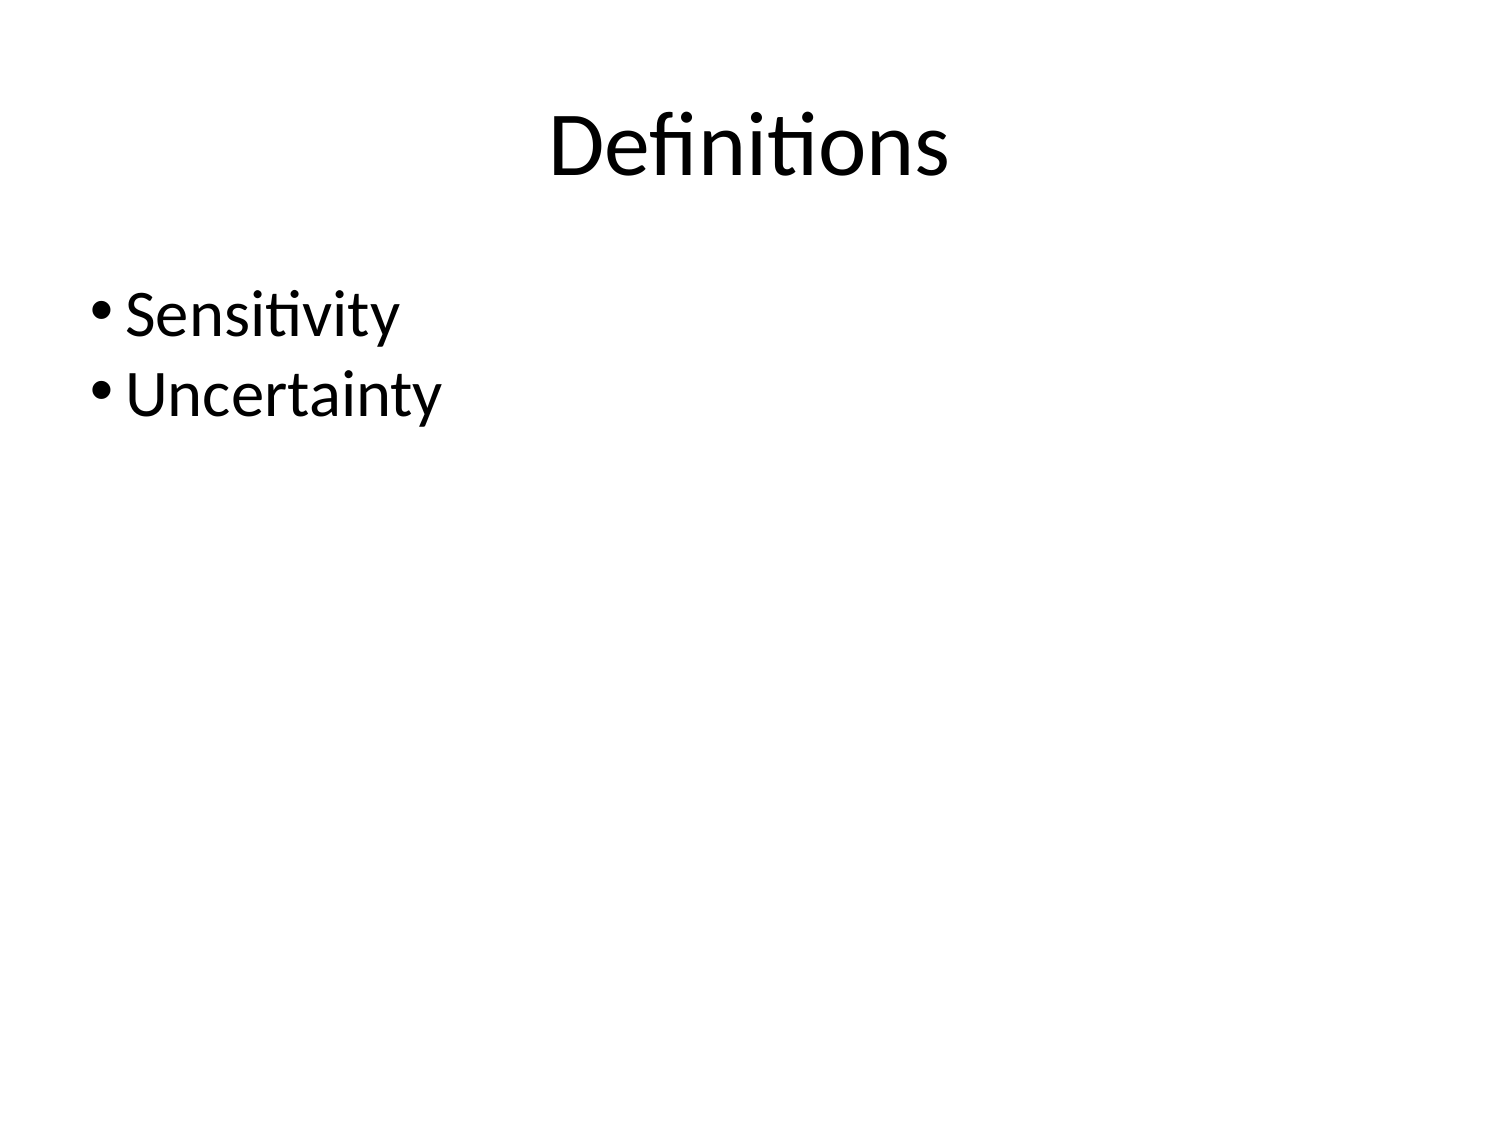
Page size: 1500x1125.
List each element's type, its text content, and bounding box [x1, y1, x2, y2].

text_box Definitions [74, 45, 1425, 233]
text_box Sensitivity Uncertainty [74, 262, 1425, 1005]
